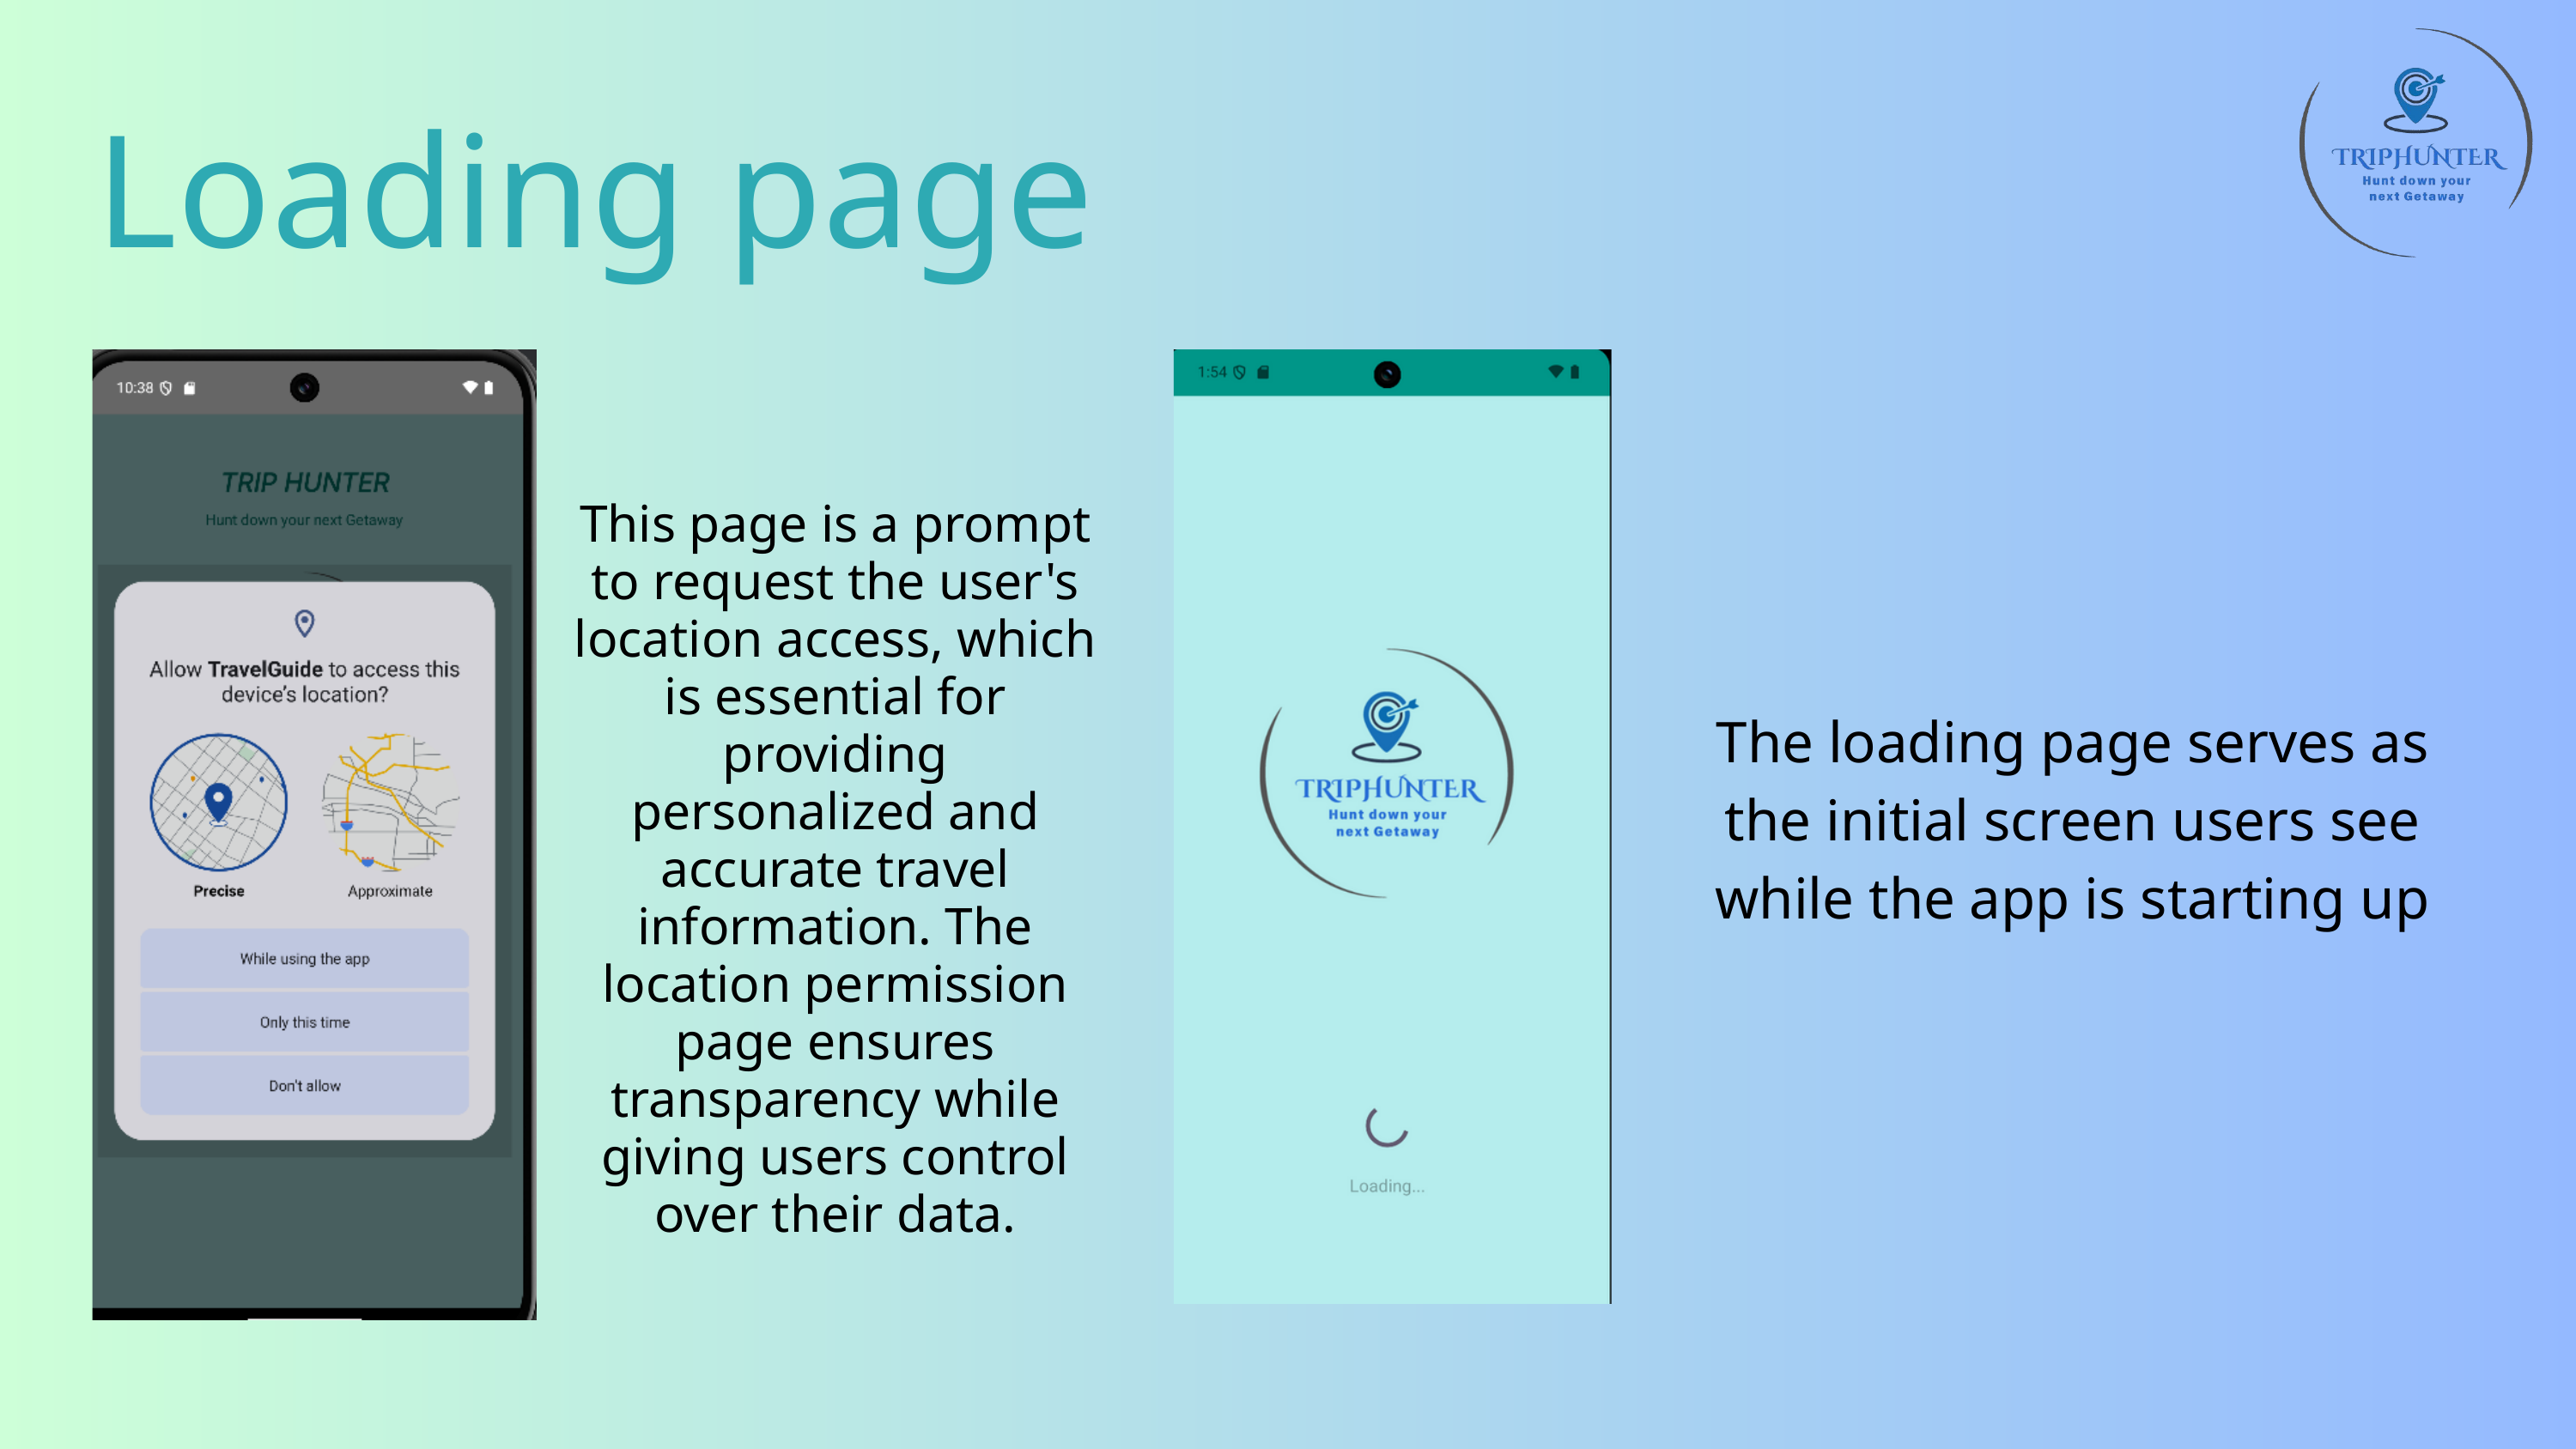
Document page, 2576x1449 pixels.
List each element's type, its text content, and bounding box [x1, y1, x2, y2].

text_box [1173, 349, 1612, 1304]
text_box [92, 349, 537, 1320]
text_box [2271, 0, 2561, 289]
text_box The loading page serves as the initial screen users see while the app is starting up [1700, 694, 2445, 931]
text_box This page is a prompt to request the user's location access, which is essential for providing personalized and accurate travel information. The location permission page ensures transparency while giving users control over their data. [574, 494, 1097, 1243]
text_box Loading page [0, 100, 1191, 279]
